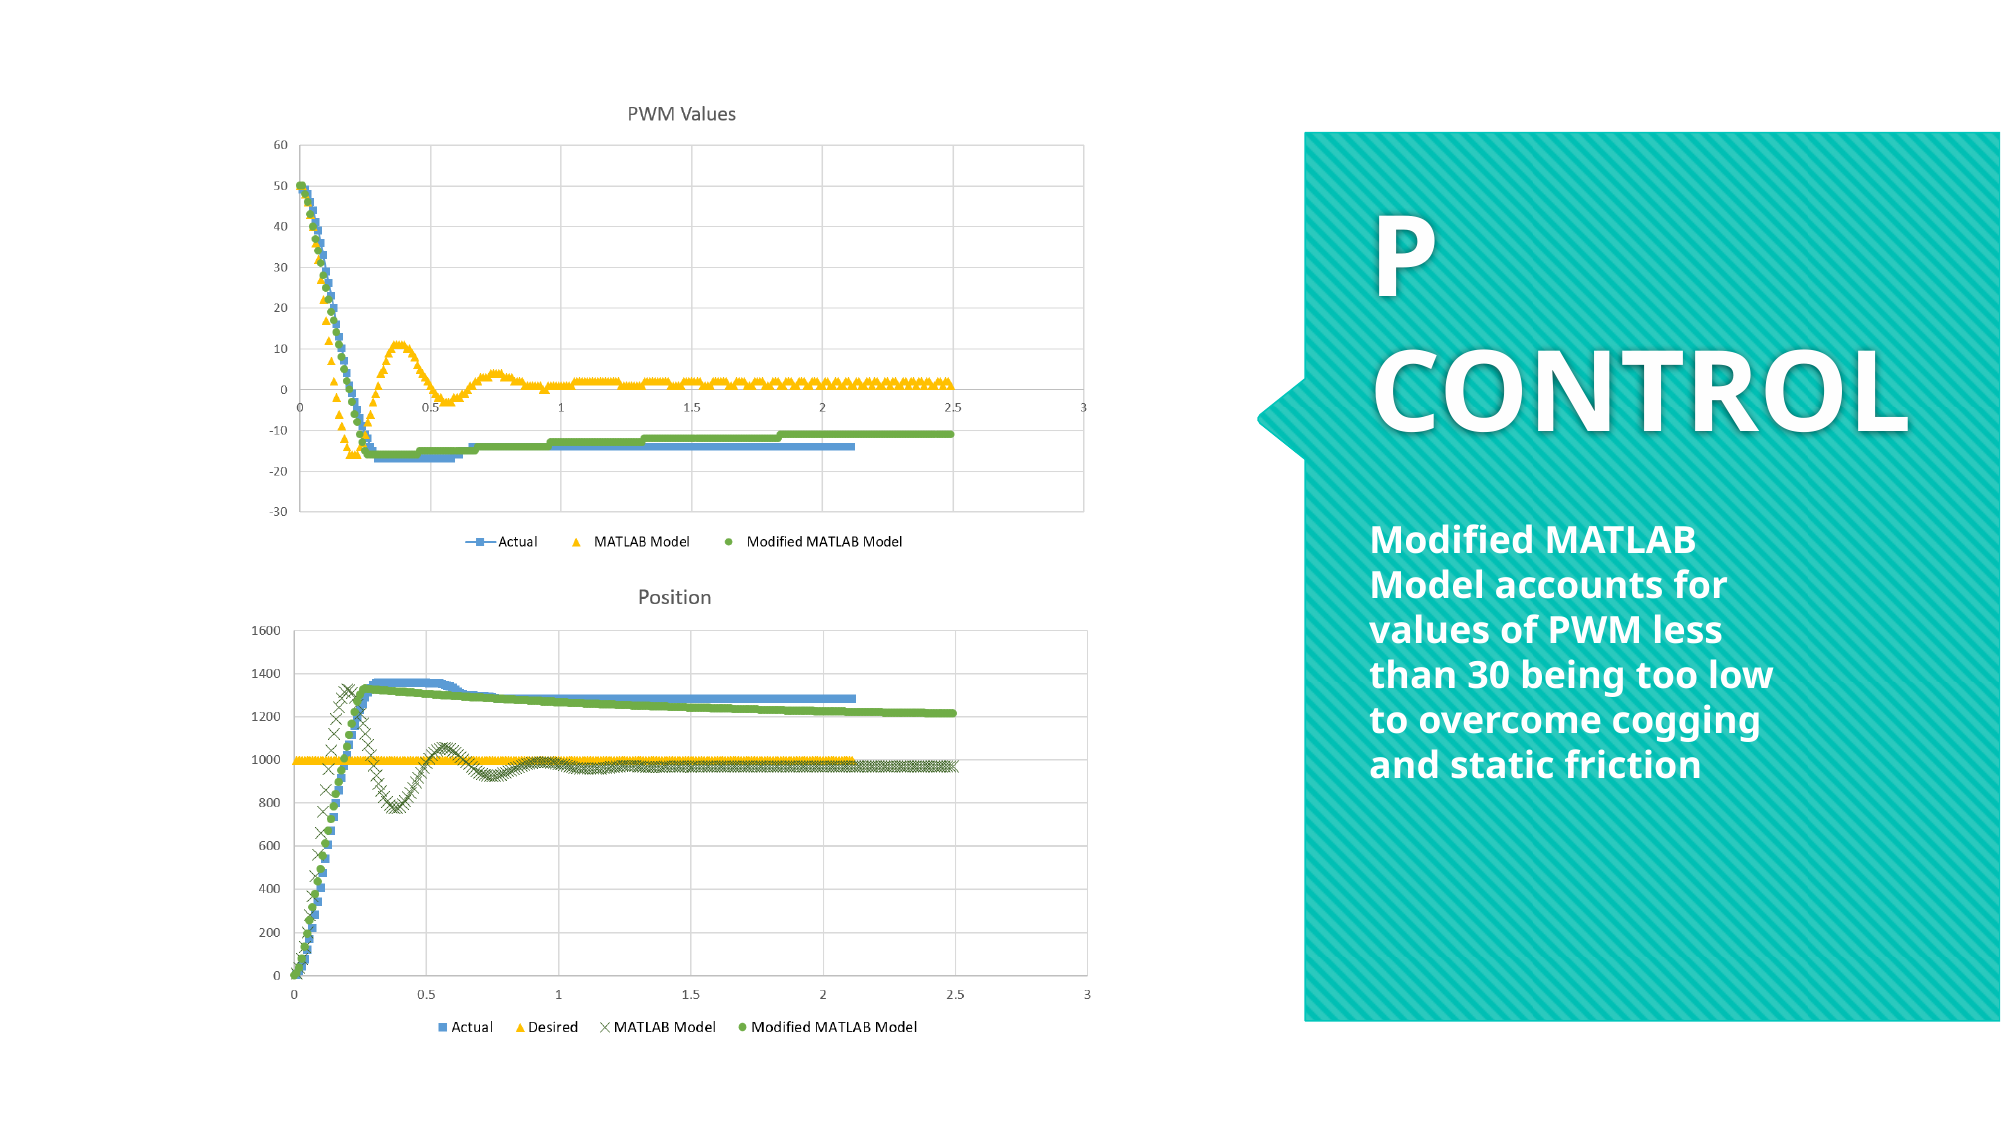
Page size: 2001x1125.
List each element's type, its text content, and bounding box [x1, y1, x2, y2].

text_box Modified MATLAB Model accounts for values of PWM less than 30 being too low to overcome cogging and static friction [1354, 508, 1827, 794]
picture [241, 574, 1103, 1043]
picture [263, 94, 1096, 563]
title P CONTROL [1354, 176, 1937, 311]
